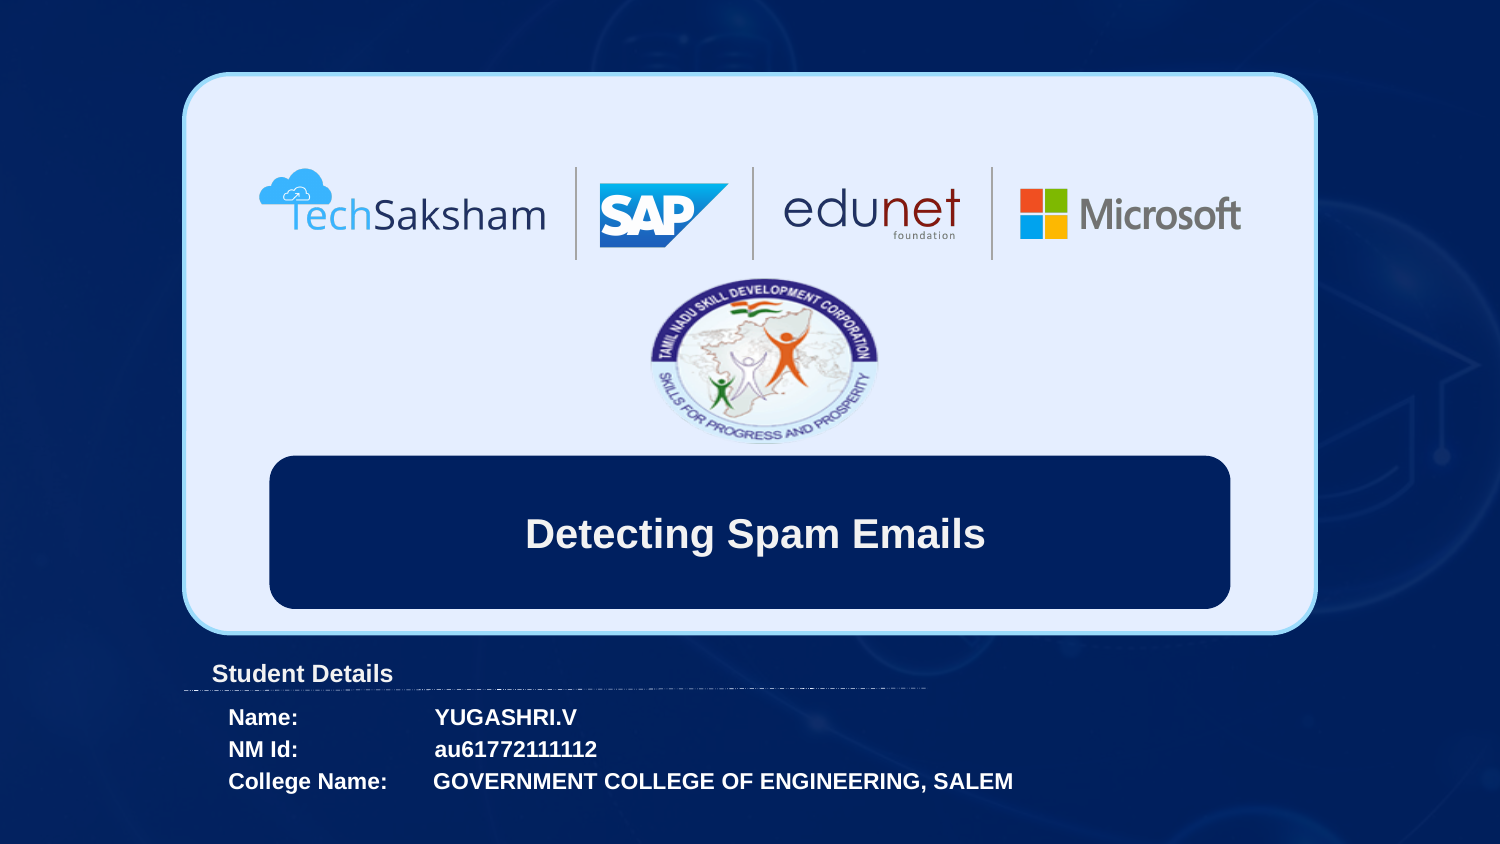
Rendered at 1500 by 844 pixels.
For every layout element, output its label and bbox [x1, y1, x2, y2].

text_box [0, 0, 1500, 844]
text_box [183, 687, 928, 691]
picture [645, 273, 883, 447]
text_box [253, 160, 1247, 260]
